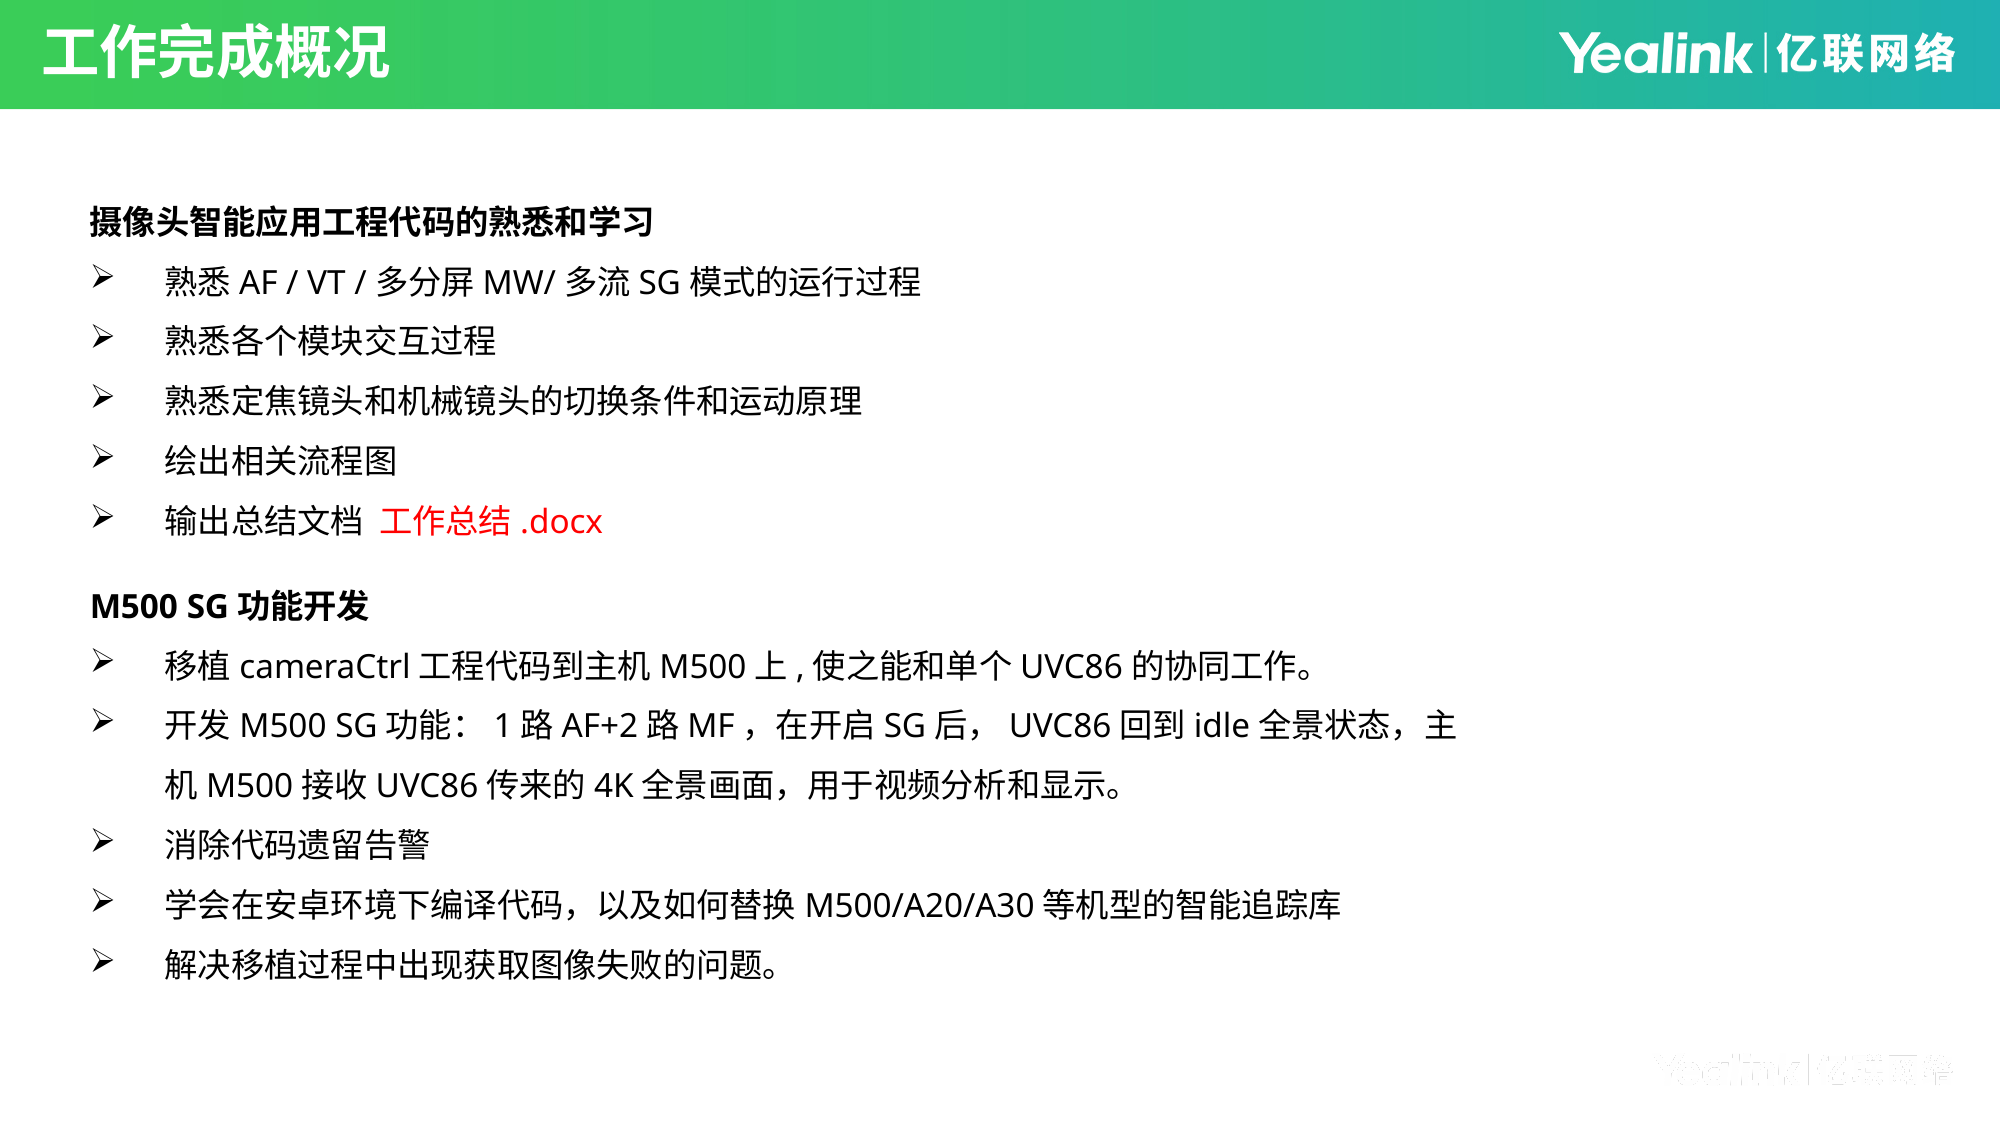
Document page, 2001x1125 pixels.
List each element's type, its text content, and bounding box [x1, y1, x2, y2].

text_box 工作完成概况 [26, 7, 574, 93]
picture [0, 0, 2000, 1125]
text_box 摄像头智能应用工程代码的熟悉和学习 熟悉AF / VT /多分屏MW/多流SG模式的运行过程 熟悉各个模块交互过程 熟悉定焦镜头和机械镜头的切换条件和运动原理 绘出相关流程图 输出总结文档 工作总结.docx [75, 193, 1512, 728]
text_box M500 SG功能开发 移植cameraCtrl工程代码到主机M500上,使之能和单个UVC86的协同工作。 开发M500 SG功能：1路AF+2路MF，在开启SG后，UVC86回到idle全景状态，主机M500接收UVC86传来的4K全景画面，用于视频分析和显示。 消除代码遗留告警 学会在安卓环境下编译代码，以及如何替换M500/A20/A30等机型的智能追踪库 解决移植过程中出现获取图像失败的问题。 [75, 577, 1484, 1072]
